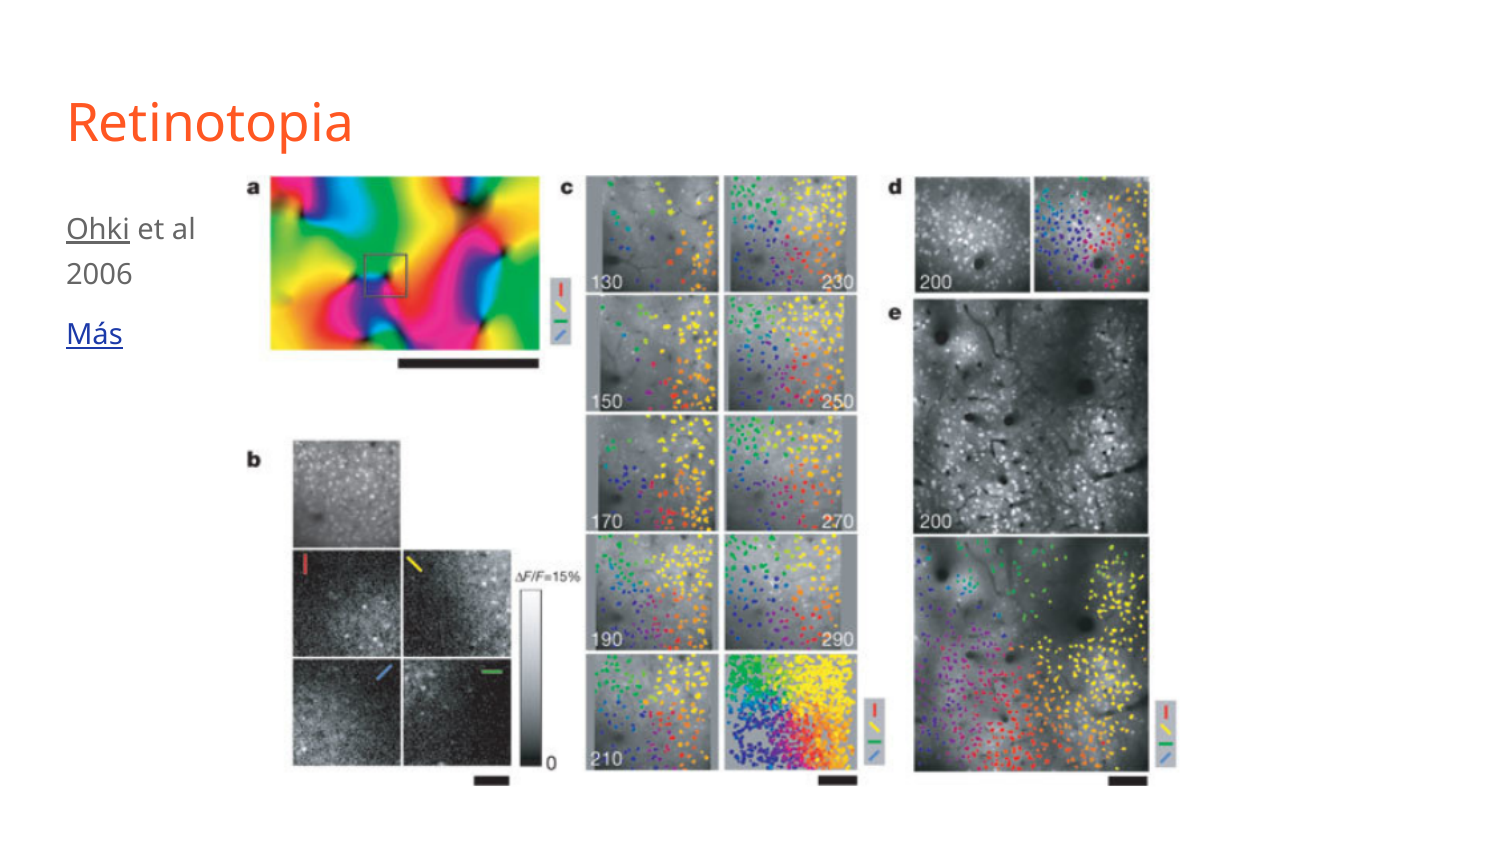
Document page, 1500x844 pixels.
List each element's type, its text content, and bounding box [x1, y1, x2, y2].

picture [235, 166, 1182, 794]
title Retinotopia [51, 72, 1449, 167]
list Ohki et al 2006 Más [51, 189, 230, 372]
